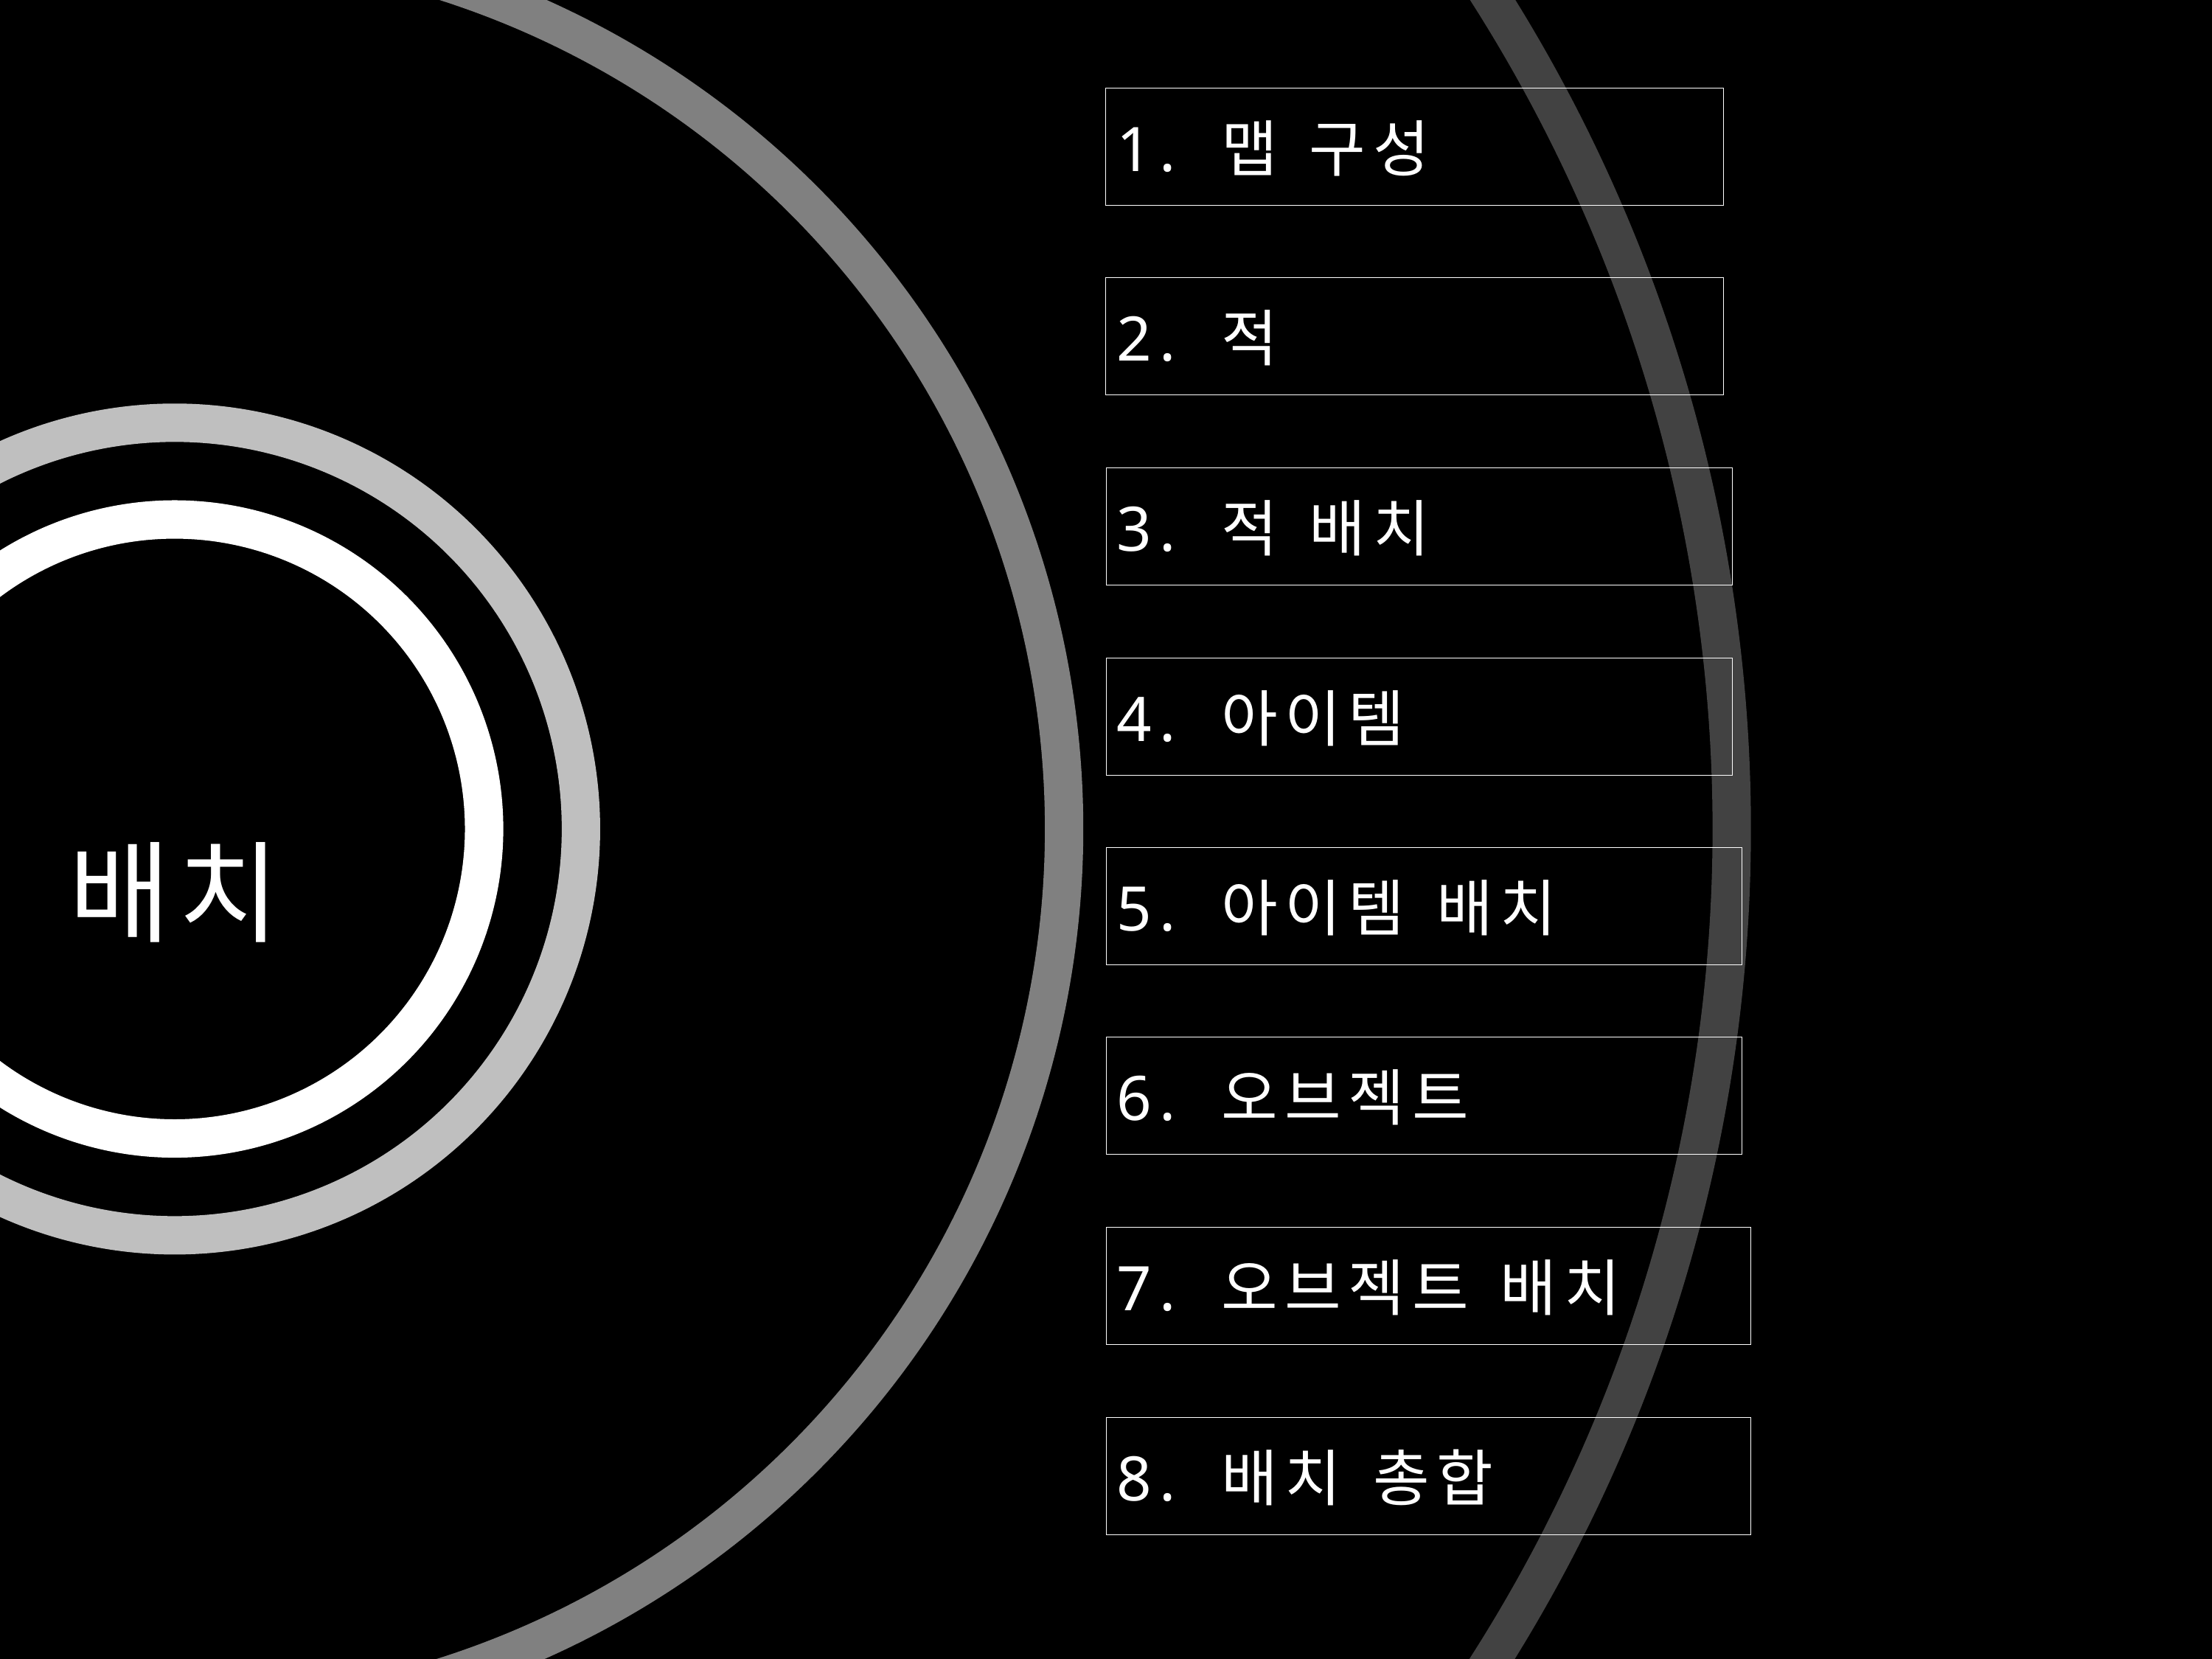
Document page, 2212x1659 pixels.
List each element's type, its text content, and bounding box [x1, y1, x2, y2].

text_box 5. 아이템 배치 [1106, 847, 1742, 965]
text_box [0, 0, 1733, 1659]
text_box 6. 오브젝트 [1106, 1037, 1742, 1155]
text_box 1. 맵 구성 [1105, 88, 1724, 206]
text_box 4. 아이템 [1106, 658, 1733, 776]
text_box 3. 적 배치 [1106, 467, 1733, 585]
text_box 8. 배치 총합 [1106, 1417, 1751, 1535]
text_box 2. 적 [1105, 277, 1724, 395]
text_box 7. 오브젝트 배치 [1106, 1227, 1751, 1345]
